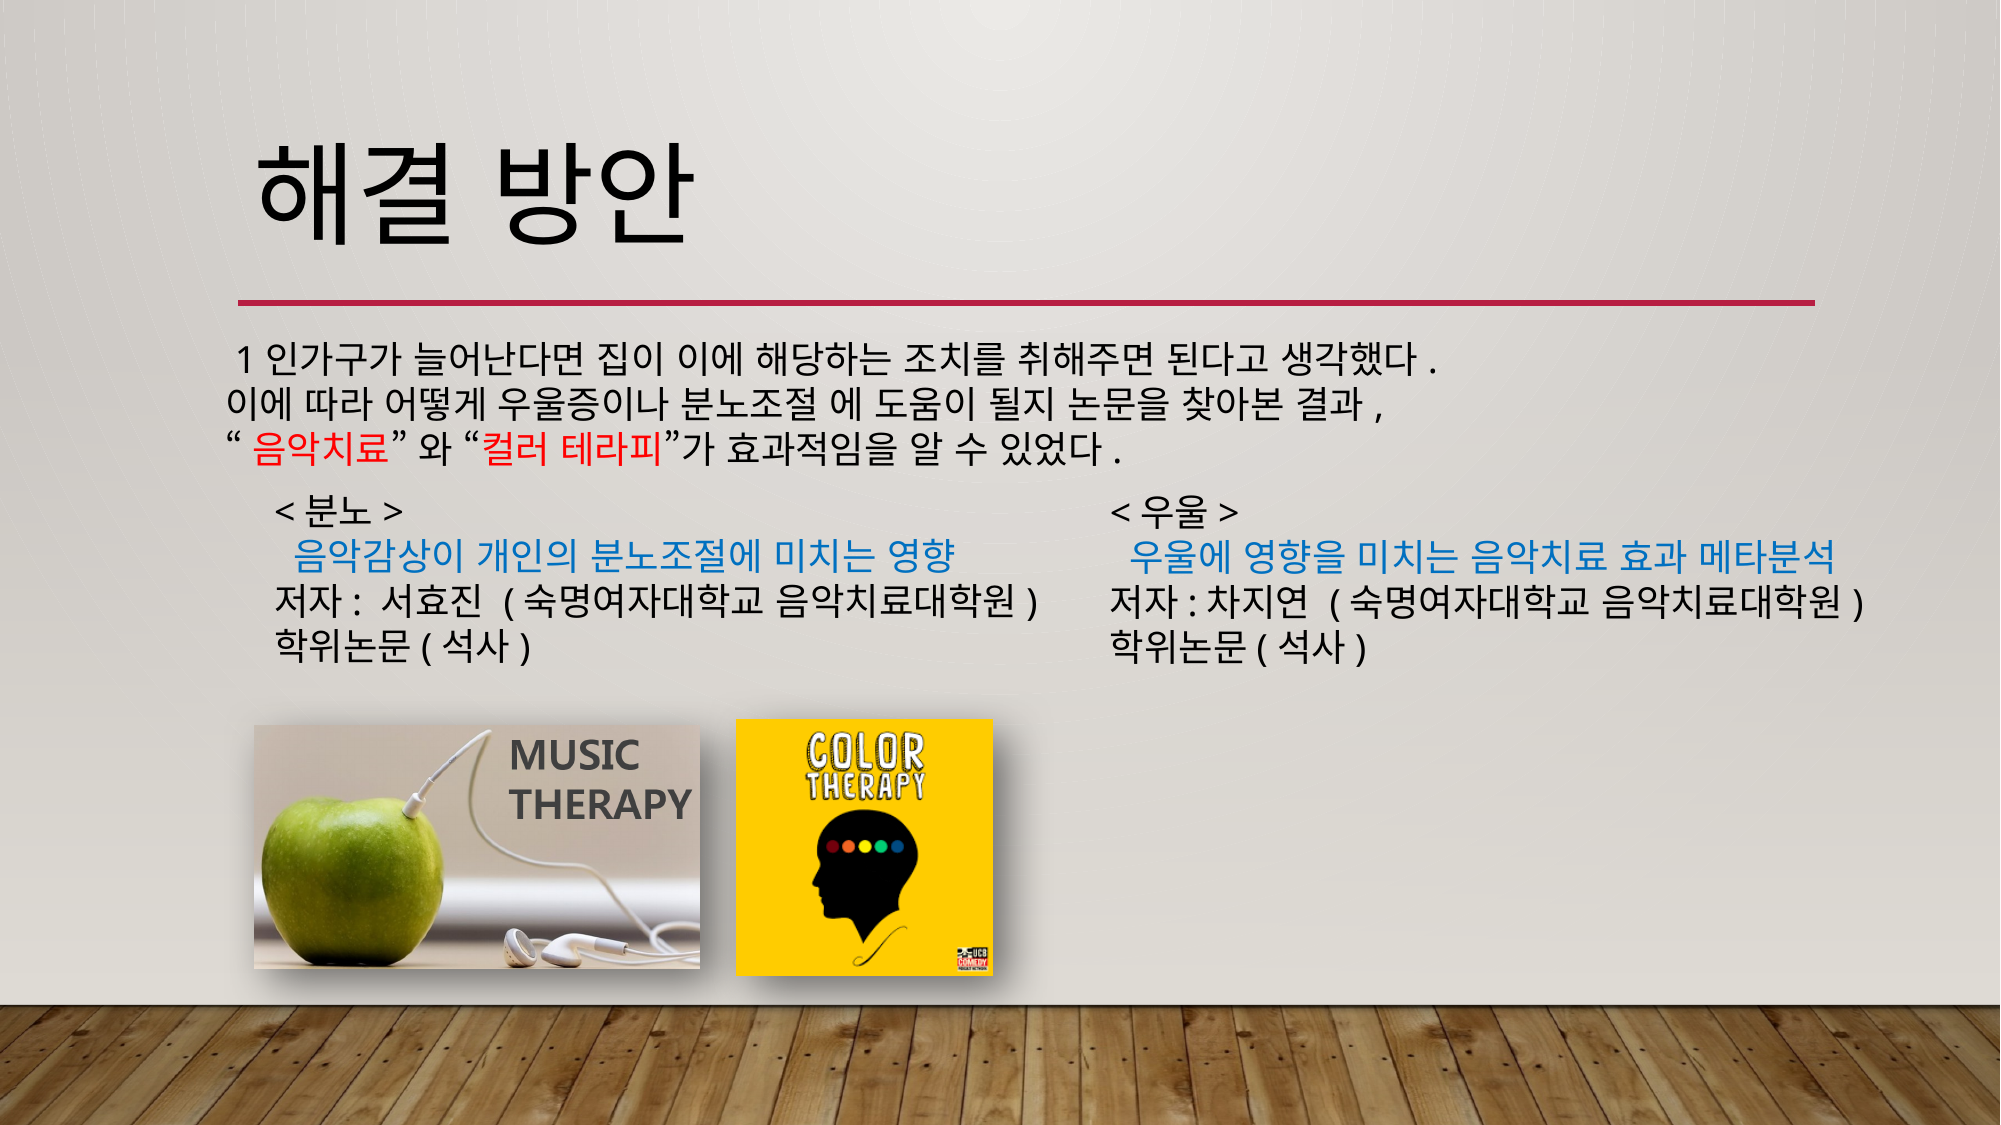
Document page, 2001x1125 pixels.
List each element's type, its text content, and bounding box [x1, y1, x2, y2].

title 해결 방안 [238, 131, 1814, 305]
picture [735, 718, 993, 976]
text_box <우울> 우울에 영향을 미치는 음악치료 효과 메타분석 저자:차지연 (숙명여자대학교 음악치료대학원) 학위논문(석사) [1095, 481, 2000, 677]
picture [0, 1005, 2000, 1125]
text_box <분노> 음악감상이 개인의 분노조절에 미치는 영향 저자: 서효진 (숙명여자대학교 음악치료대학원) 학위논문(석사) [259, 480, 1307, 766]
text_box 1인가구가 늘어난다면 집이 이에 해당하는 조치를 취해주면 된다고 생각했다. 이에 따라 어떻게 우울증이나 분노조절 에 도움이 될지 논문을 찾아본 결과, “음악치료” 와 “컬러 테라피”가 효과적임을 알 수 있었다. [210, 328, 1842, 479]
picture [254, 725, 701, 969]
